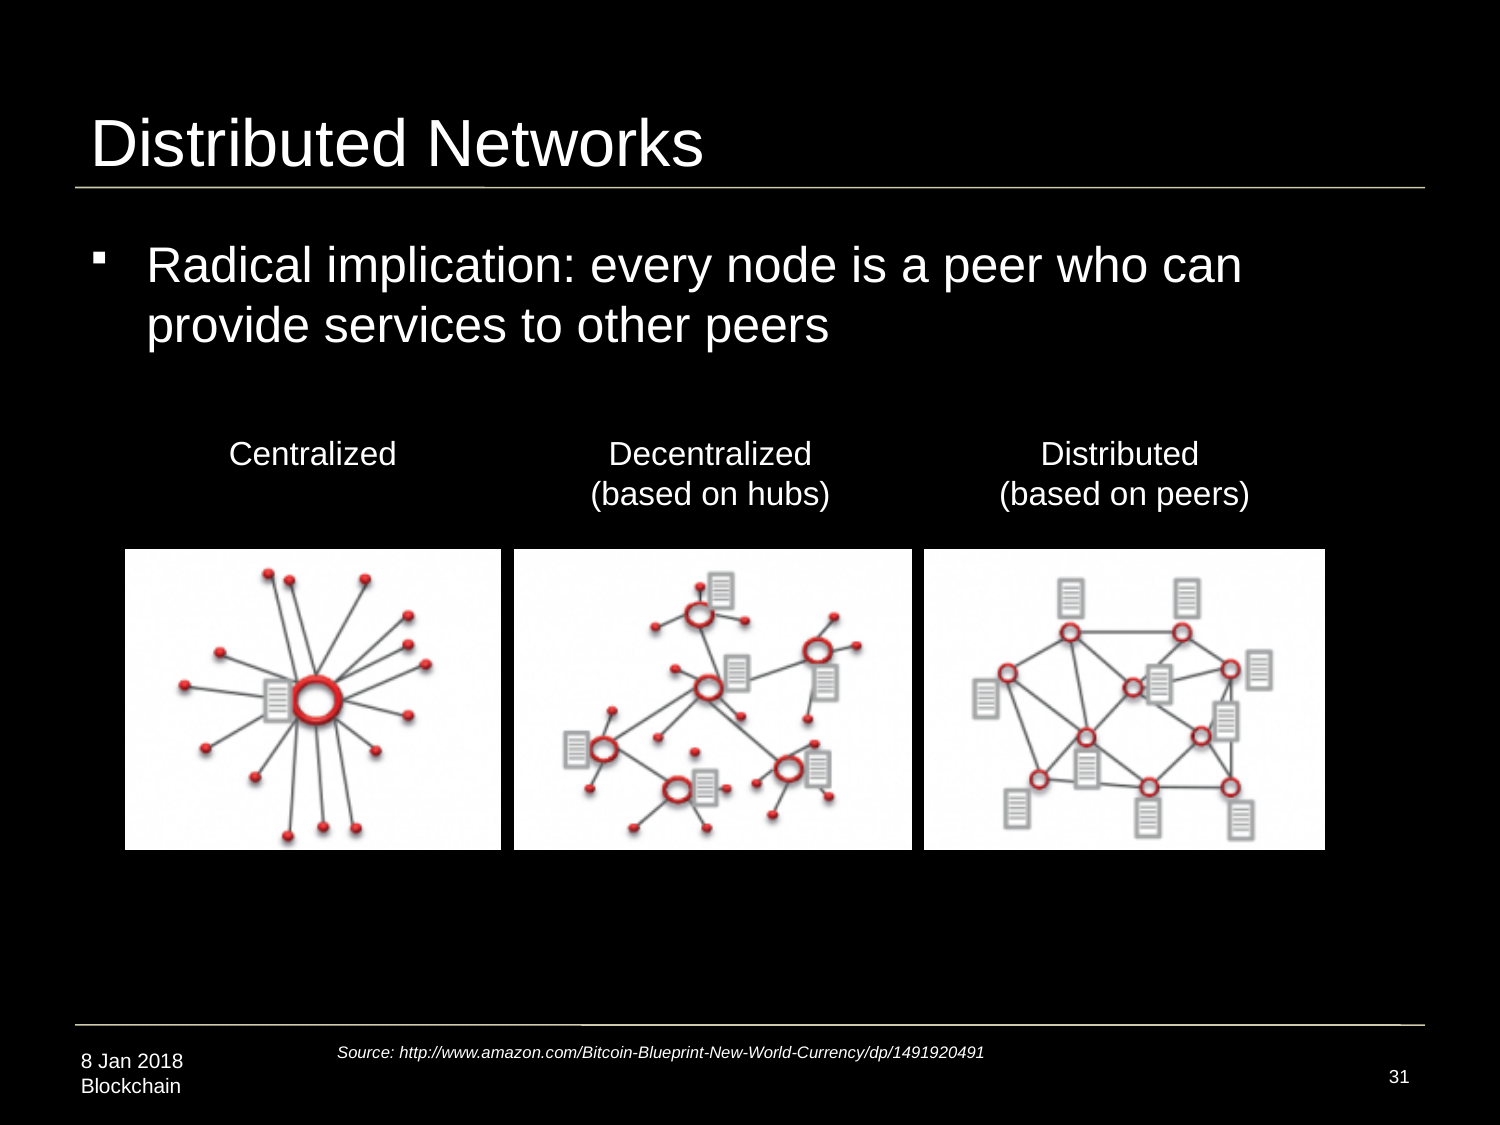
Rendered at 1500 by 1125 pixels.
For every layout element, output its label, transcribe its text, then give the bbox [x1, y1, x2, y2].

title Distributed Networks [75, 45, 1425, 188]
picture [514, 549, 912, 851]
picture [924, 549, 1326, 851]
text_box Distributed (based on peers) [977, 424, 1273, 520]
list Radical implication: every node is a peer who can provide services to other peers [75, 224, 1335, 363]
text_box Source: http://www.amazon.com/Bitcoin-Blueprint-New-World-Currency/dp/1491920491 [322, 1038, 1335, 1088]
picture [124, 549, 502, 851]
text_box Centralized [141, 424, 485, 480]
text_box Decentralized (based on hubs) [574, 424, 847, 520]
slide_number 30 [862, 1037, 1425, 1103]
